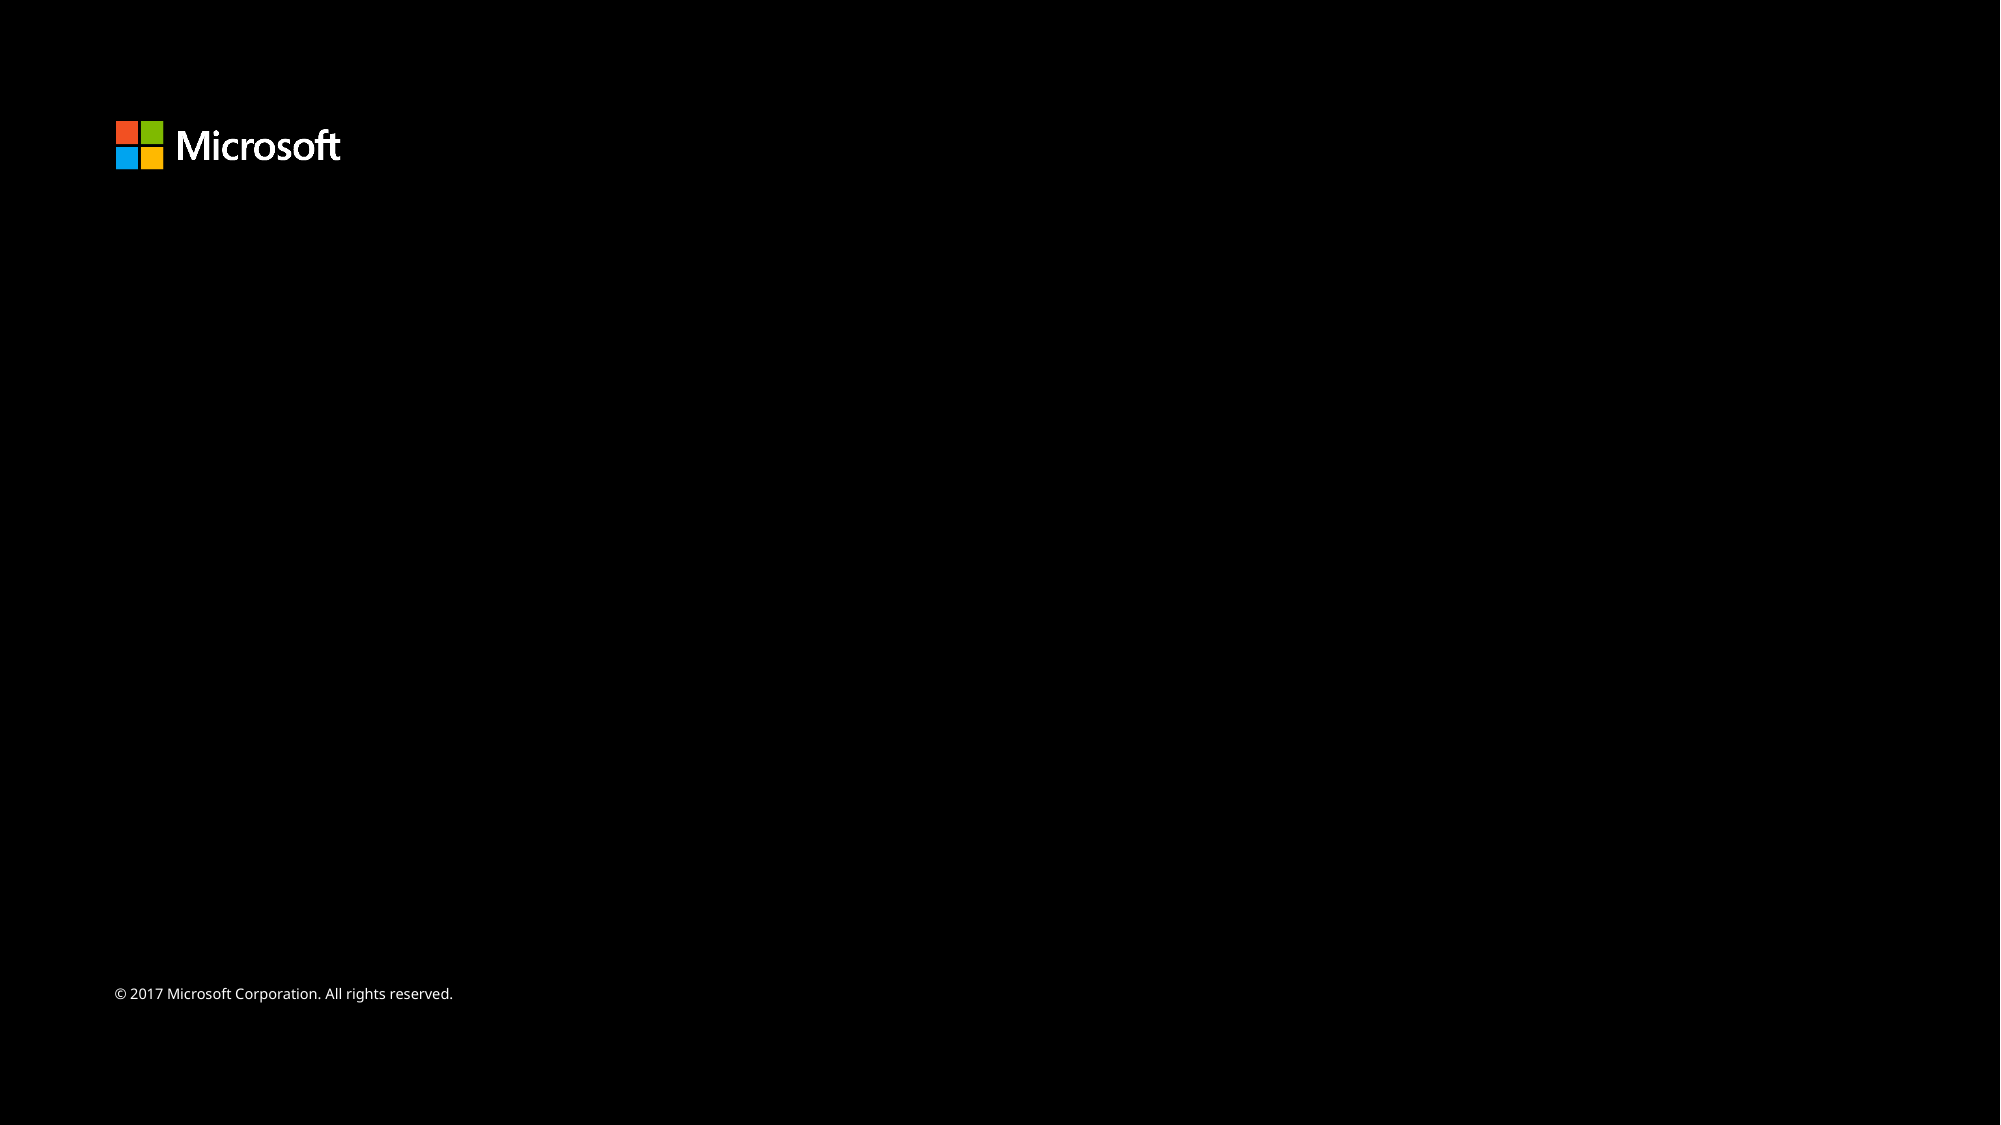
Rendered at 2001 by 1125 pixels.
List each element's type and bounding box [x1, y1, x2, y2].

picture [84, 92, 371, 198]
